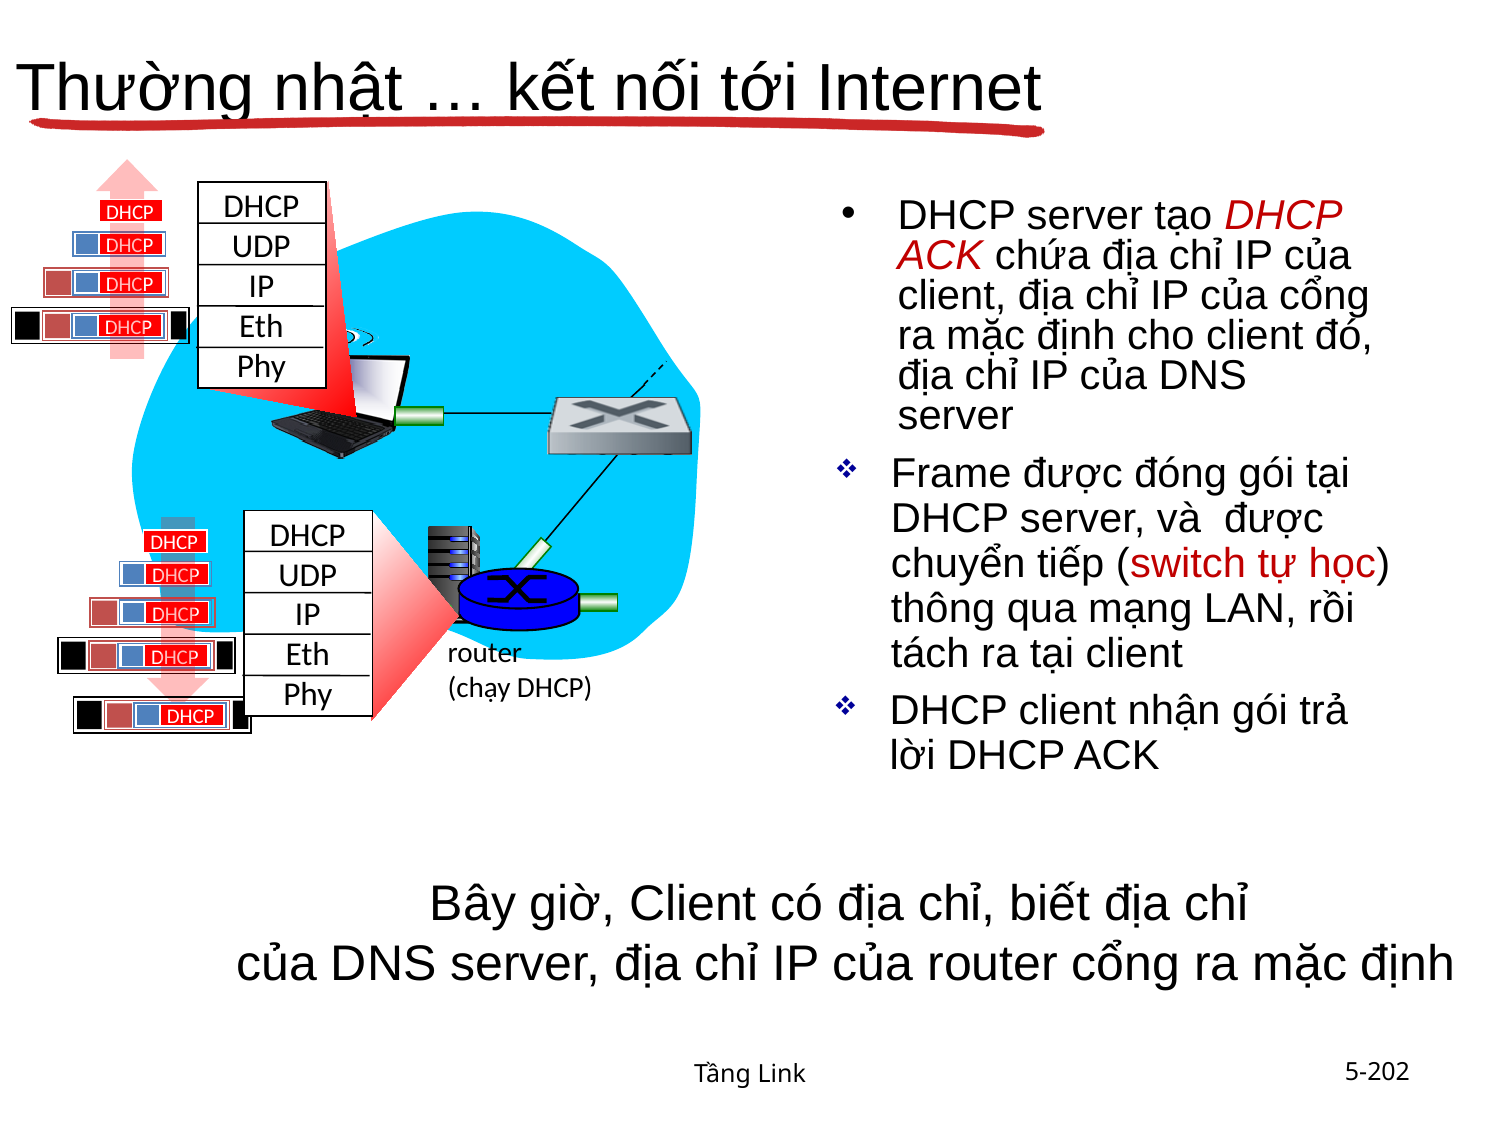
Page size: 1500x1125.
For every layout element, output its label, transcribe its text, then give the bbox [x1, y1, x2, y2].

title Thường nhật … kết nối tới Internet [0, 1, 1500, 165]
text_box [131, 521, 218, 562]
list DHCP server tạo DHCP ACK chứa địa chỉ IP của client, địa chỉ IP của cổng ra mặc định cho client đó, địa chỉ IP của DNS server [826, 190, 1389, 444]
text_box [73, 694, 252, 736]
picture [24, 109, 1057, 145]
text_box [242, 505, 459, 723]
footer Tầng Link [512, 1042, 988, 1103]
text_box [57, 516, 236, 709]
slide_number 5- [1074, 1042, 1425, 1103]
text_box DHCP client nhận gói trả lời DHCP ACK [818, 681, 1380, 802]
text_box Bây giờ, Client có địa chỉ, biết địa chỉ của DNS server, địa chỉ IP của router cổng ra mặc định [221, 862, 1471, 998]
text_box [11, 158, 190, 359]
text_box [195, 177, 357, 418]
text_box Frame được đóng gói tại DHCP server, và được chuyển tiếp (switch tự học) thông qua mạng LAN, rồi tách ra tại client [819, 444, 1436, 668]
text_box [126, 208, 711, 713]
